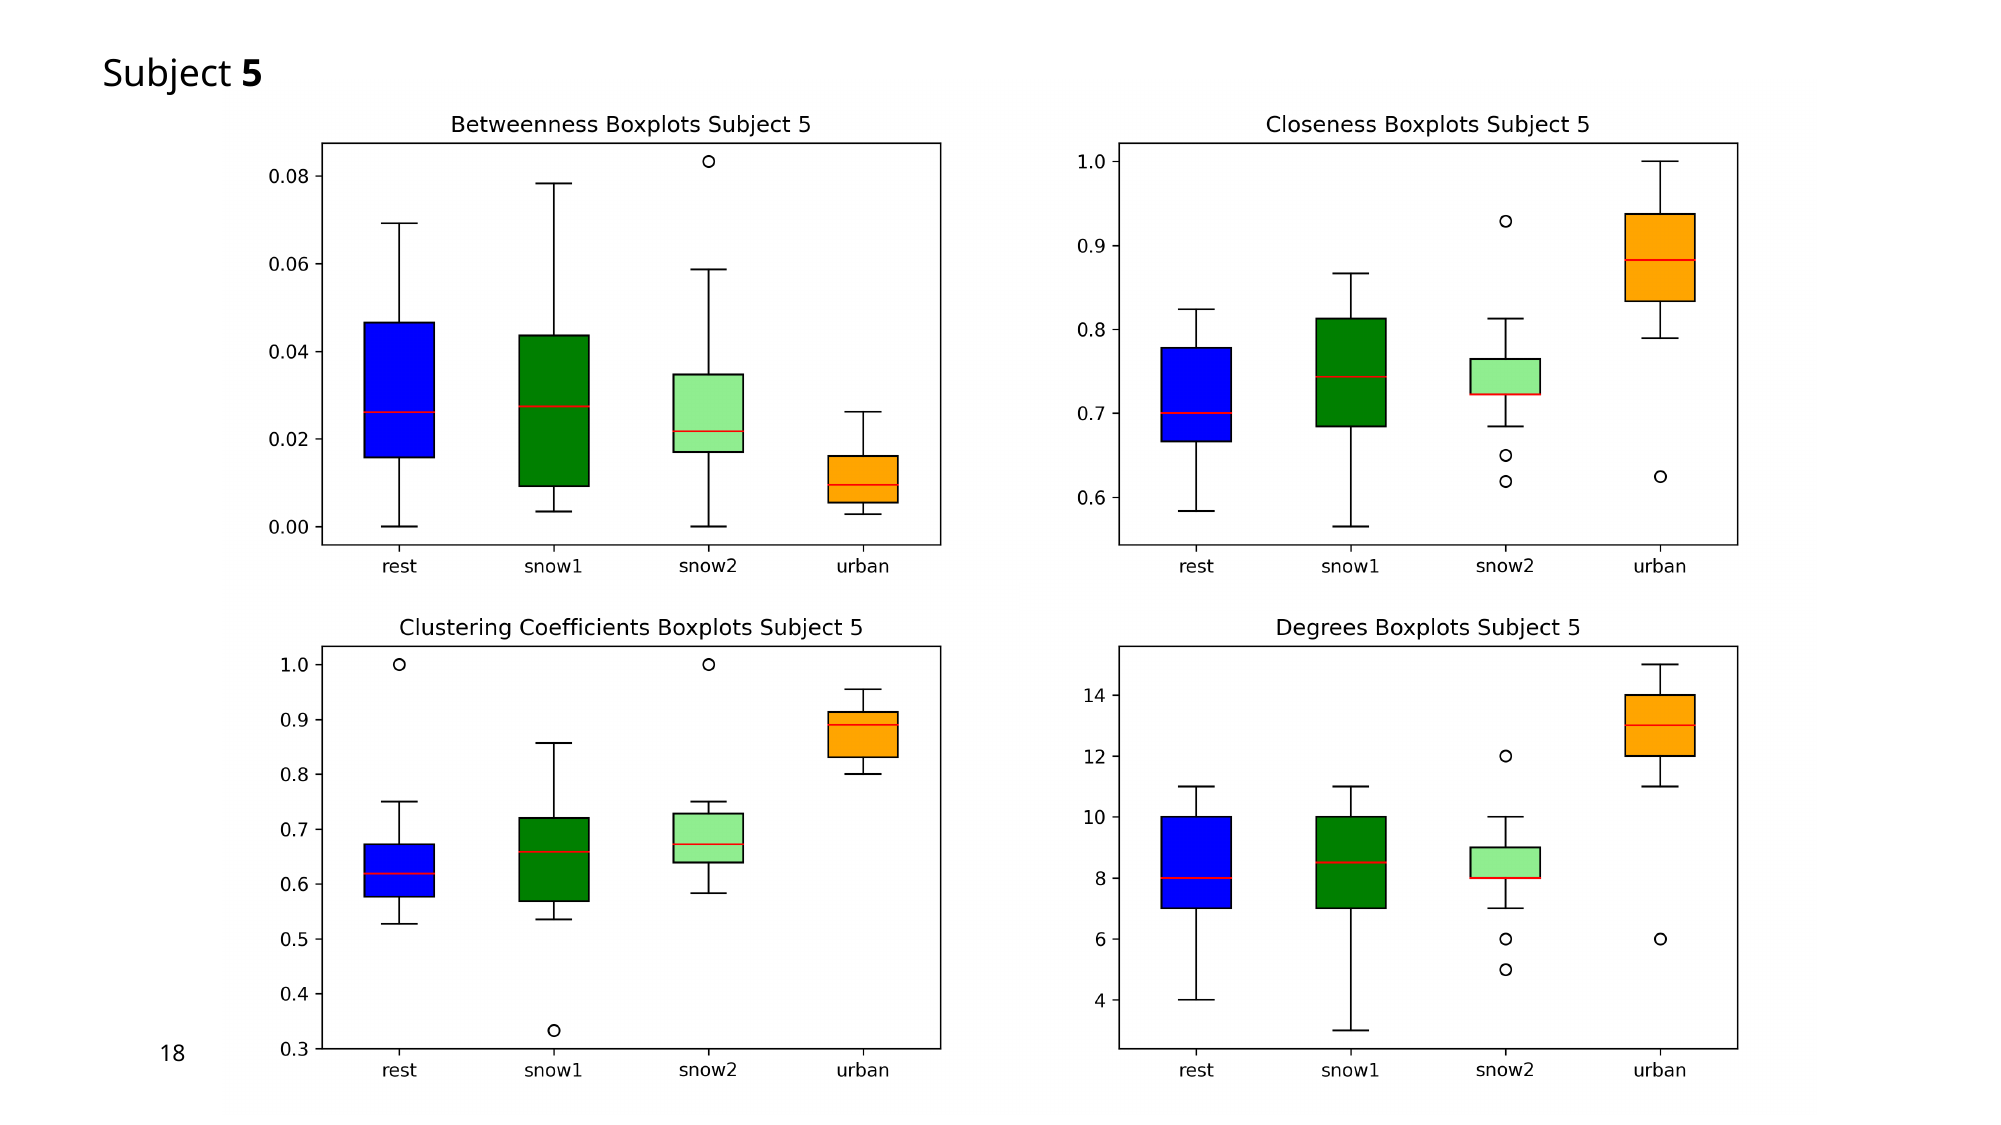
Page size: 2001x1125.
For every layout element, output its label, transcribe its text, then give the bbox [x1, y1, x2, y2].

text_box Subject 5 [87, 41, 278, 101]
picture [222, 79, 1817, 1115]
slide_number 18 [159, 1038, 222, 1080]
